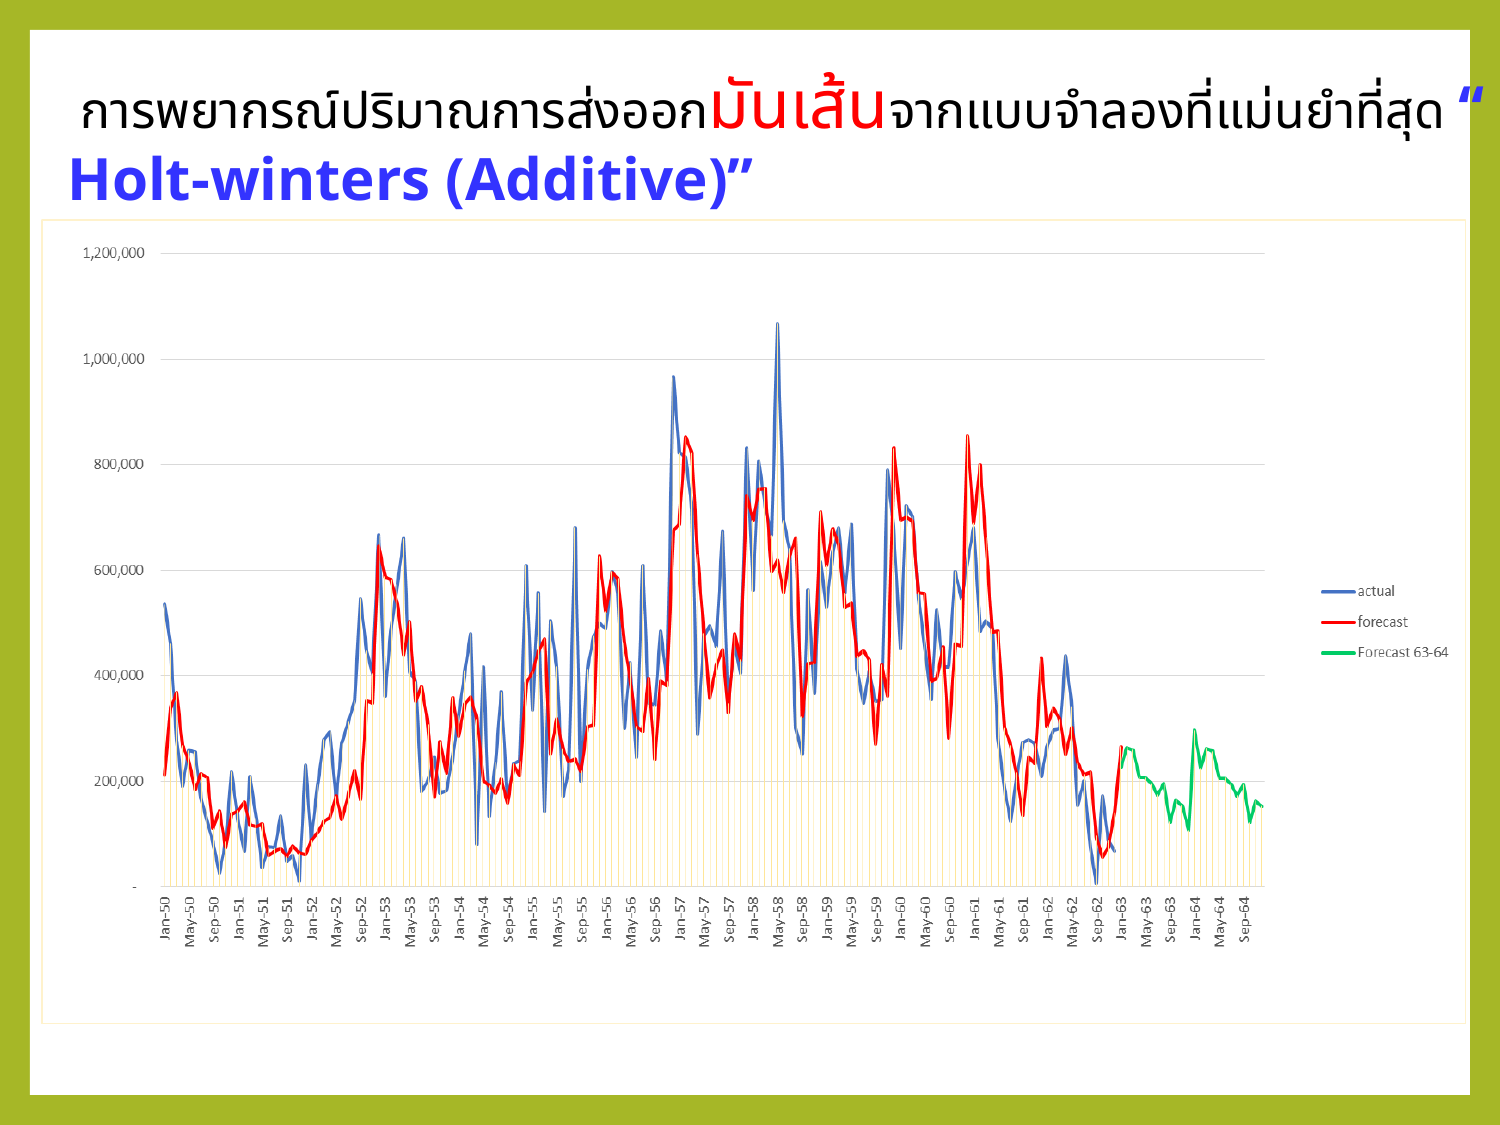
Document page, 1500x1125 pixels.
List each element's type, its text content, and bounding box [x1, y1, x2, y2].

picture [40, 219, 1466, 1024]
text_box การพยากรณ์ปริมาณการส่งออกมันเส้นจากแบบจำลองที่แม่นยำที่สุด “Holt-winters (Additive)” [53, 54, 1500, 220]
